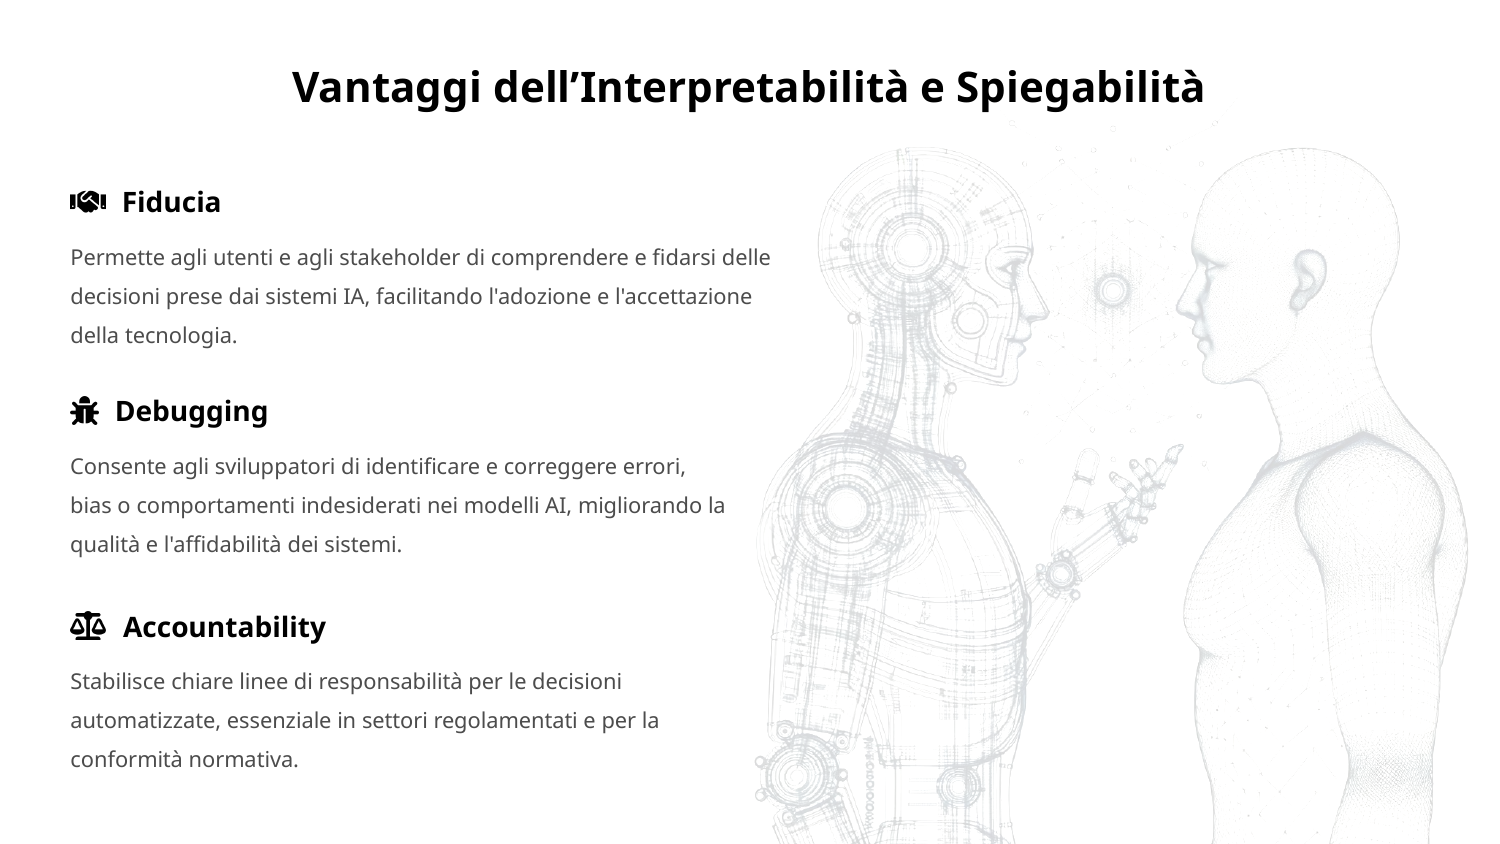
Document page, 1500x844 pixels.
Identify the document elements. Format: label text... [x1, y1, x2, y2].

text_box Stabilisce chiare linee di responsabilità per le decisioni automatizzate, essenziale in settori regolamentati e per la conformità normativa. [70, 654, 728, 773]
picture [728, 96, 1476, 844]
picture [70, 396, 99, 425]
text_box Vantaggi dell’Interpretabilità e Spiegabilità [292, 60, 1208, 112]
picture [70, 611, 106, 640]
picture [70, 187, 106, 216]
text_box Fiducia [121, 184, 222, 219]
text_box Permette agli utenti e agli stakeholder di comprendere e fidarsi delle decisioni prese dai sistemi IA, facilitando l'adozione e l'accettazione della tecnologia. [70, 230, 728, 349]
text_box Accountability [123, 609, 343, 644]
text_box Debugging [114, 393, 269, 428]
text_box Consente agli sviluppatori di identificare e correggere errori, bias o comportamenti indesiderati nei modelli AI, migliorando la qualità e l'affidabilità dei sistemi. [70, 439, 728, 557]
